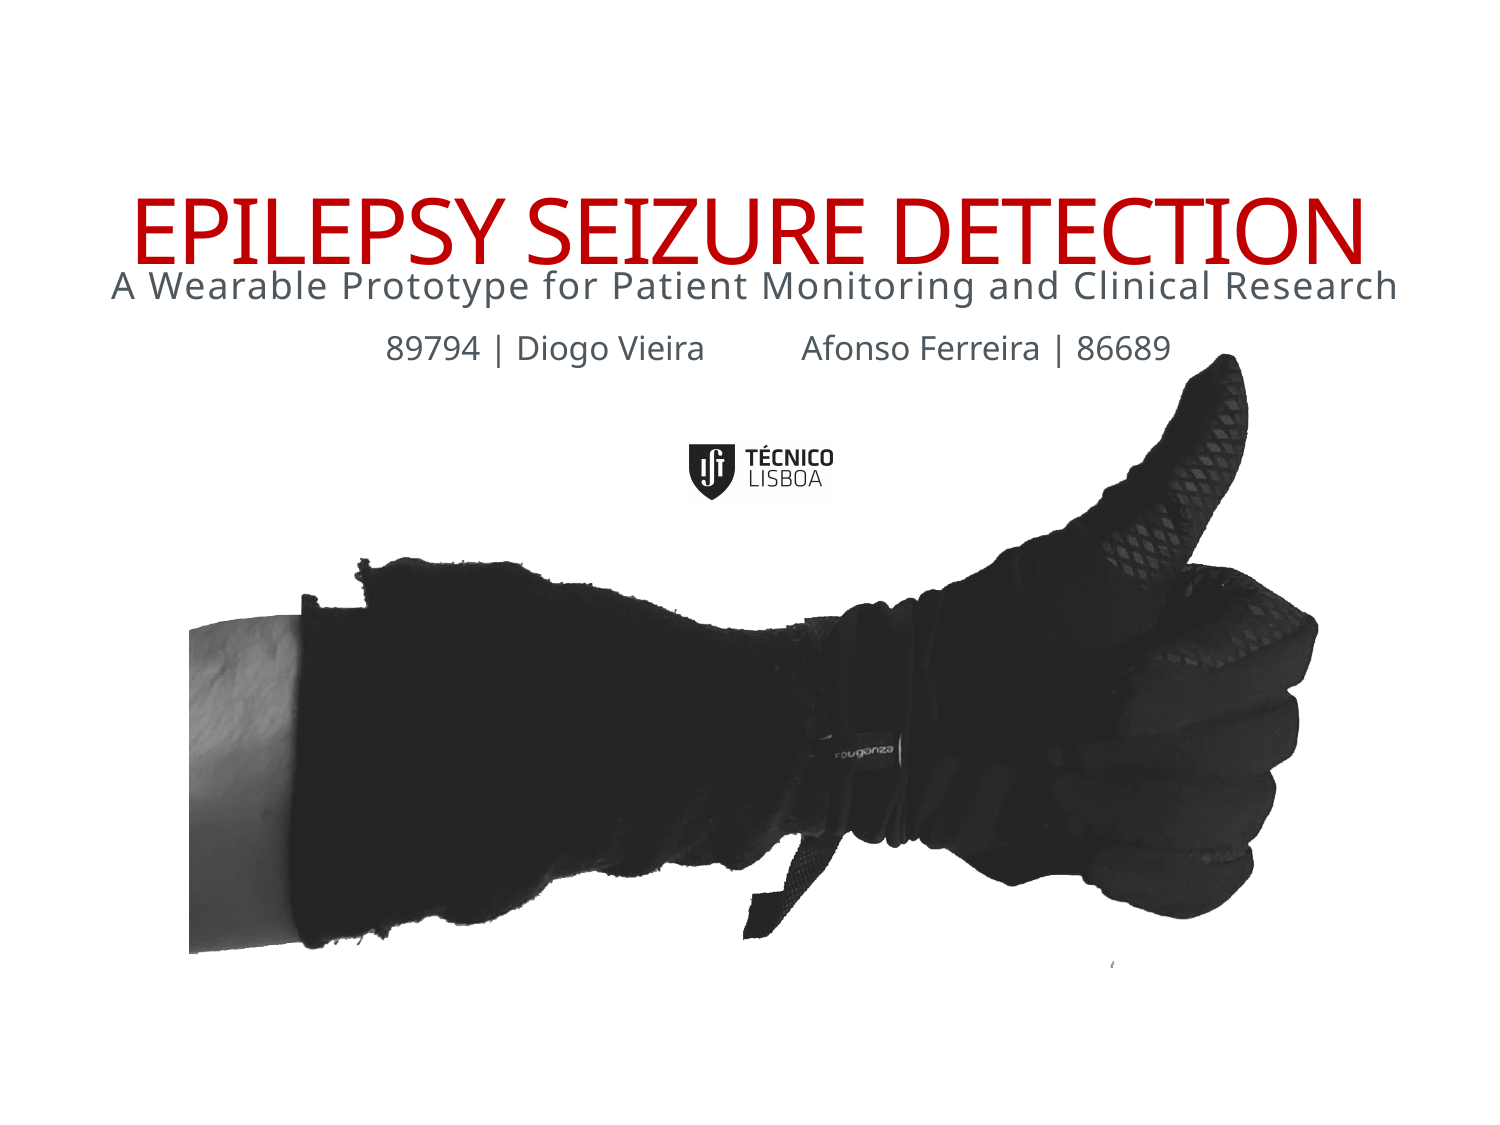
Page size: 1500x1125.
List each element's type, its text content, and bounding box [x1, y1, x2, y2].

text_box A Wearable Prototype for Patient Monitoring and Clinical Research [0, 255, 1500, 315]
text_box EPILEPSY SEIZURE DETECTION [0, 111, 1500, 255]
picture [189, 344, 1325, 969]
text_box 89794 | Diogo Vieira Afonso Ferreira | 86689 [0, 315, 1500, 375]
